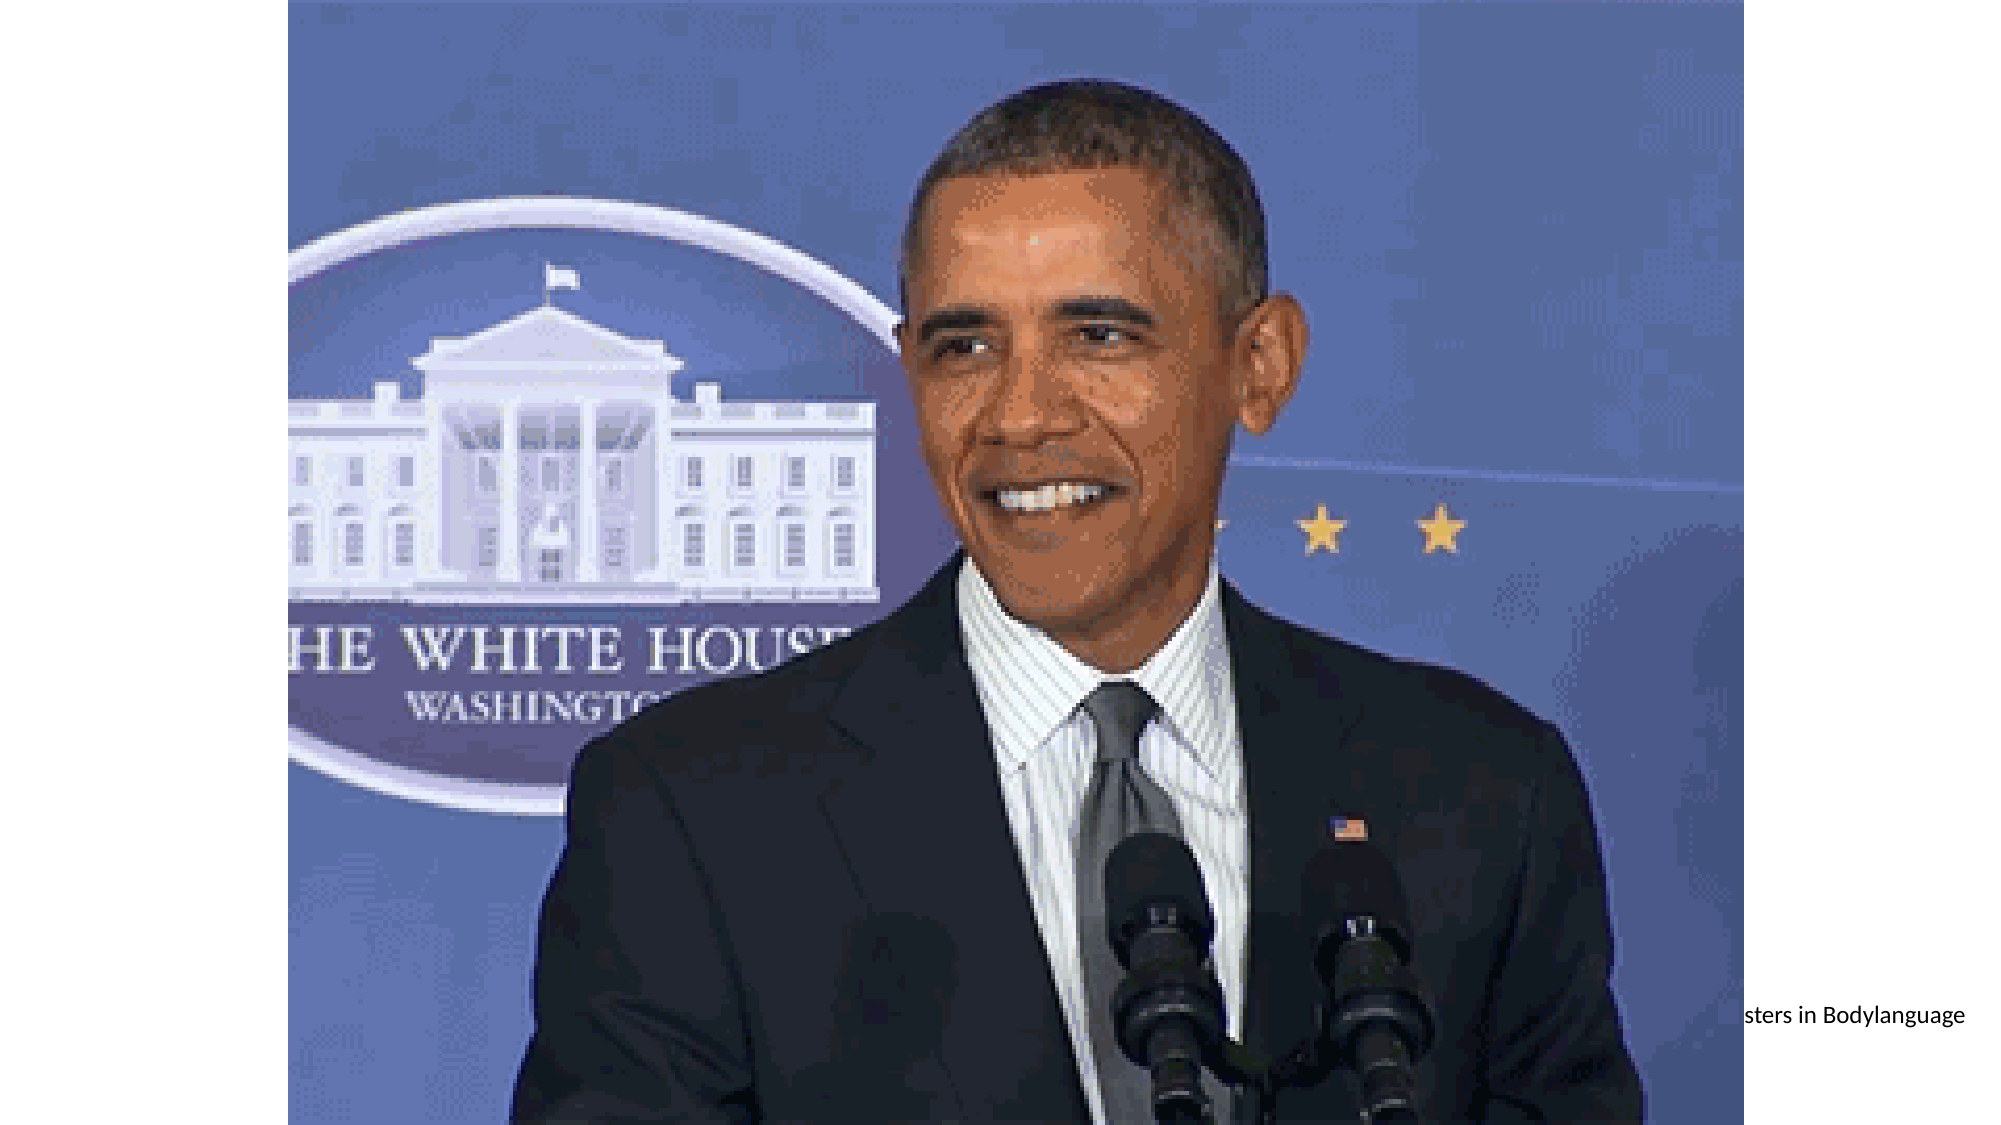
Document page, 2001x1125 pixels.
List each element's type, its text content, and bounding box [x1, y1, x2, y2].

picture [288, 0, 1744, 1125]
text_box Bron: Masters in Bodylanguage [1744, 991, 1982, 1036]
